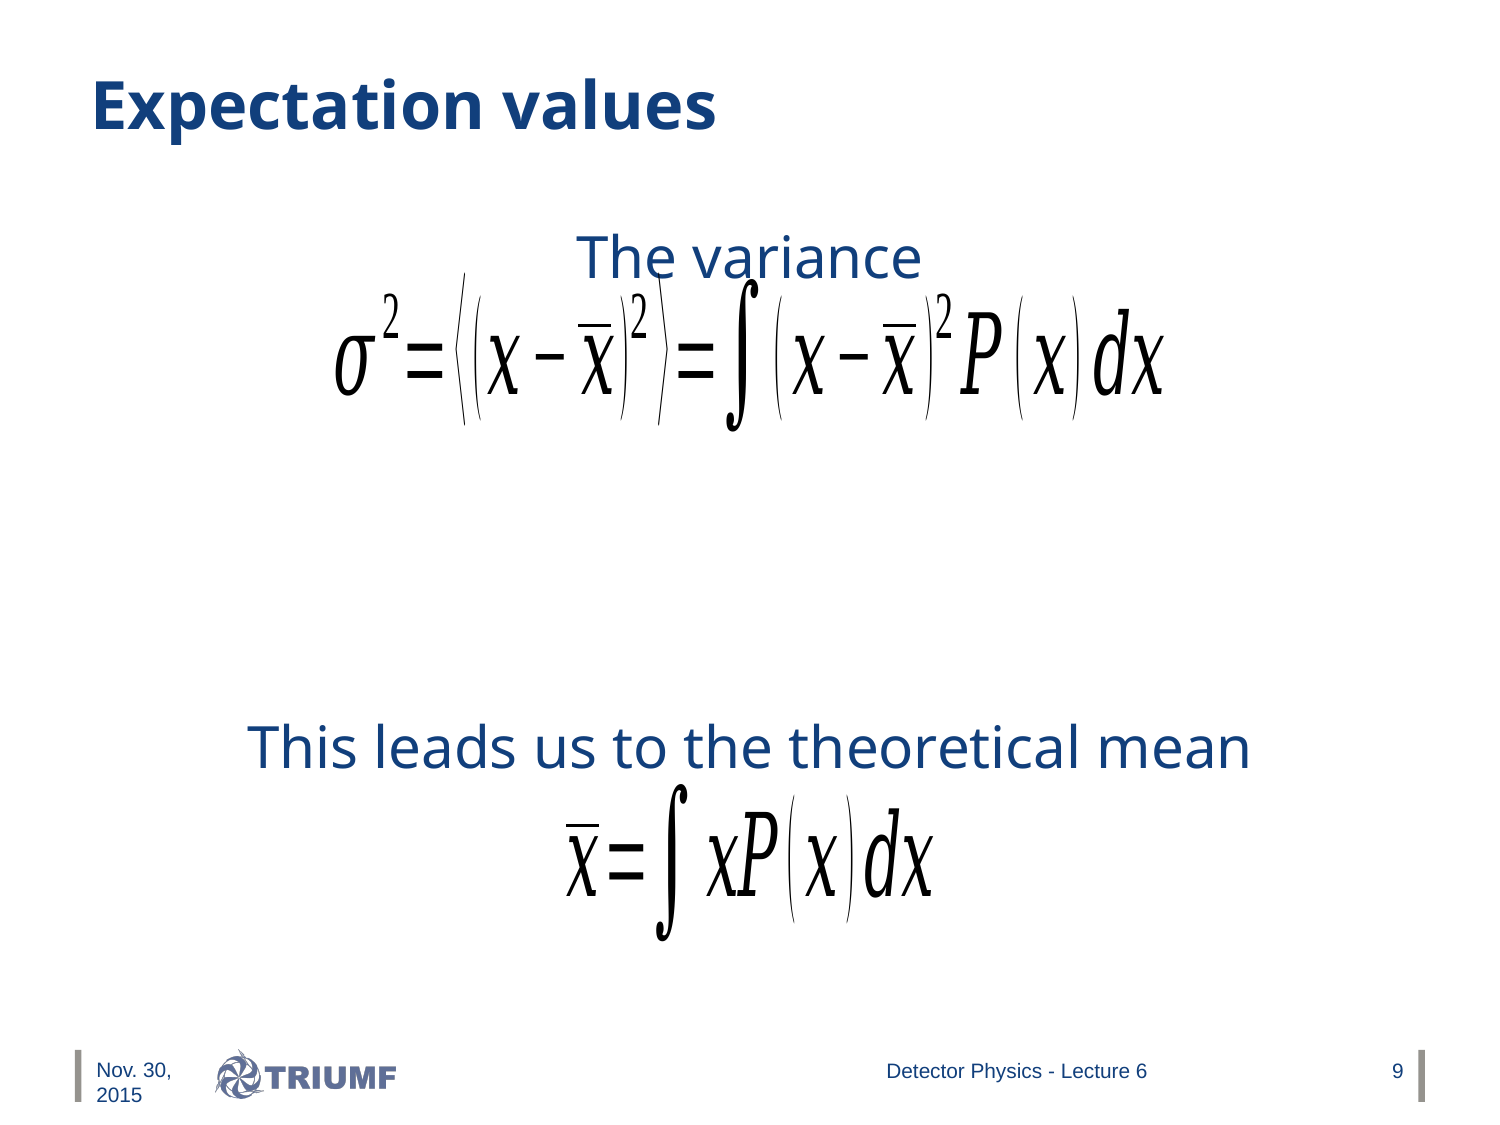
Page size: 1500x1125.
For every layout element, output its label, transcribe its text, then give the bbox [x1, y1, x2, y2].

footer Detector Physics - Lecture 6 [394, 1049, 1163, 1125]
slide_number 9 [1182, 1049, 1419, 1125]
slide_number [81, 1048, 213, 1125]
list The variance This leads us to the theoretical mean [74, 212, 1426, 1001]
title Expectation values [74, 61, 1426, 162]
